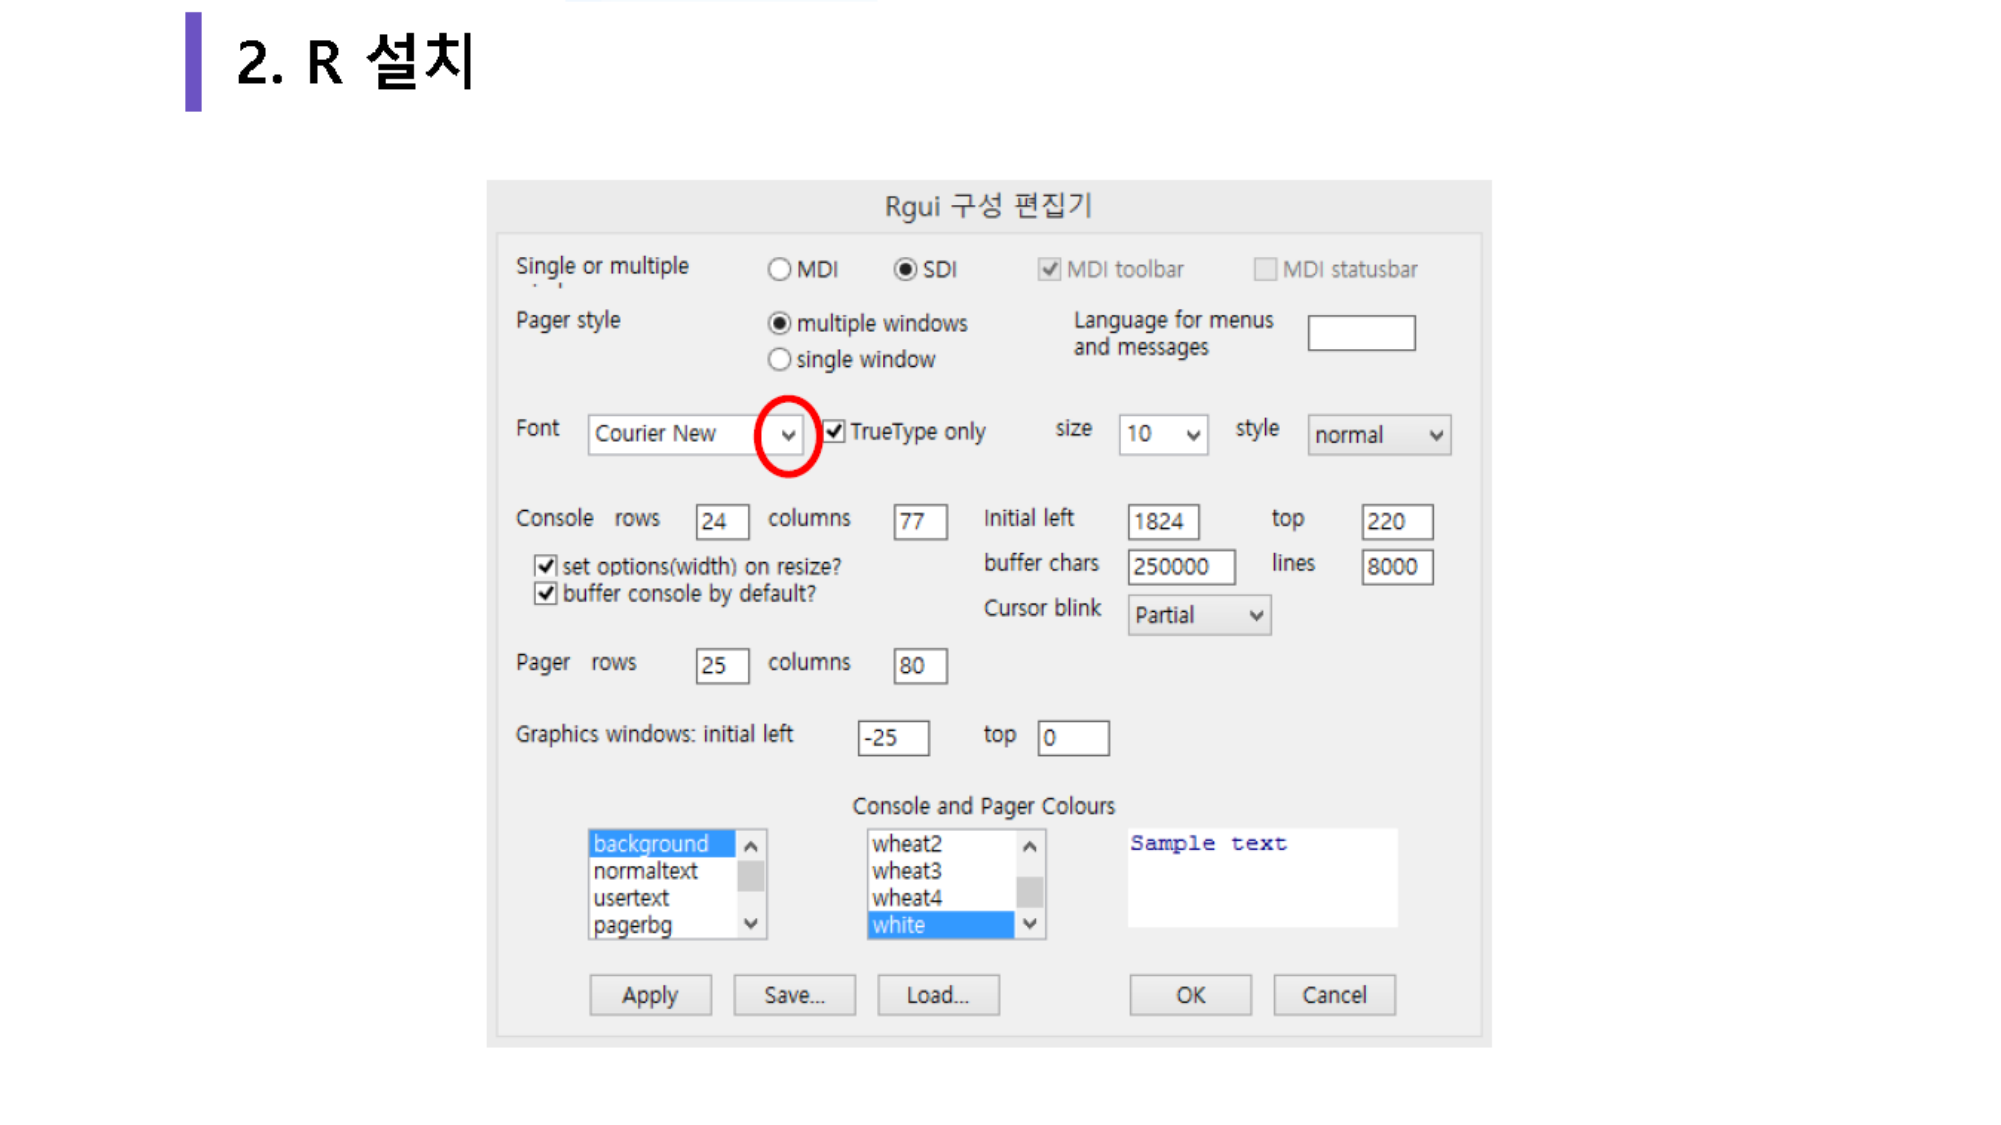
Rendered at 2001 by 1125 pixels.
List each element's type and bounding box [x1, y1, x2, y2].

picture [144, 0, 1856, 1125]
